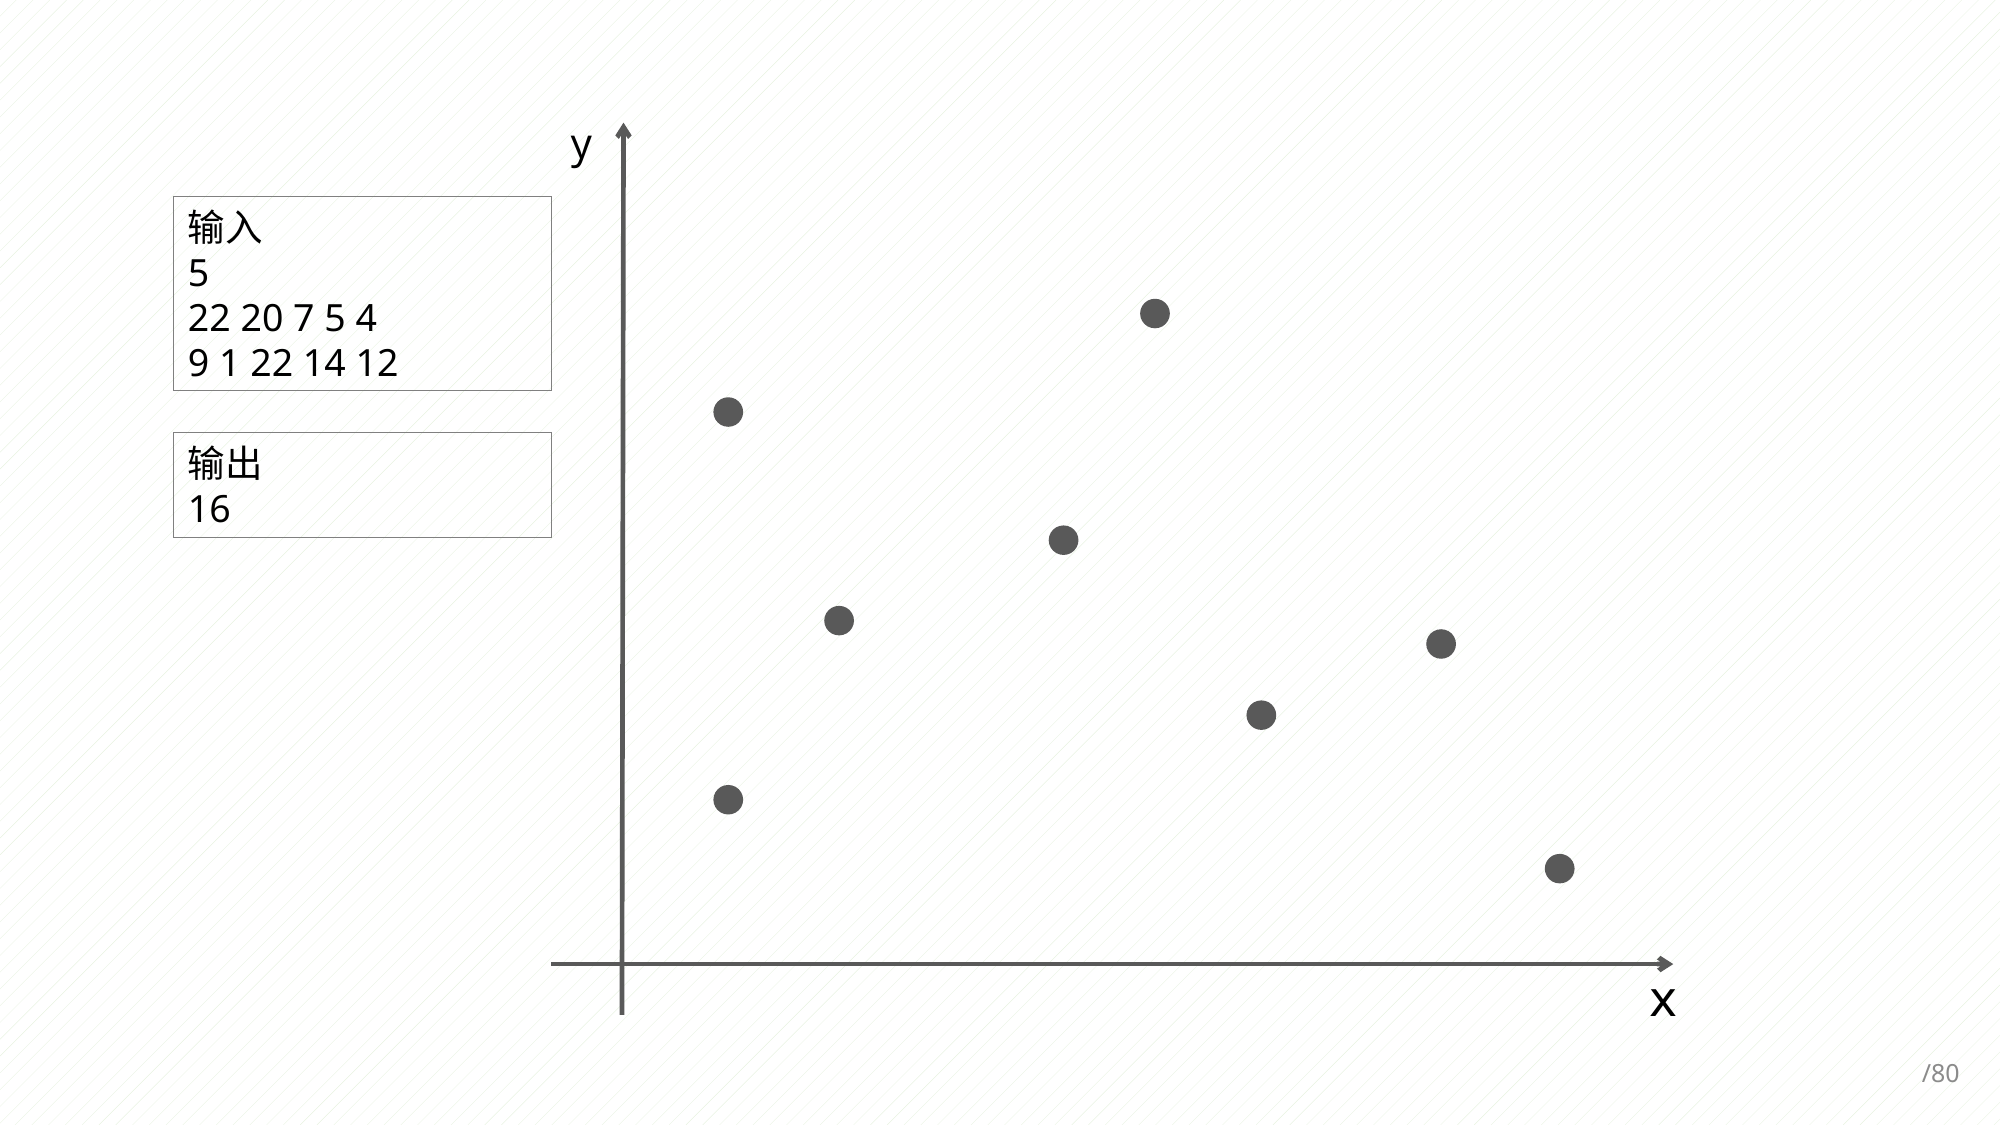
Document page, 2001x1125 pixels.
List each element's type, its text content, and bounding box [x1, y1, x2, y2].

text_box [1542, 851, 1577, 886]
text_box [1138, 296, 1172, 331]
text_box [1244, 698, 1279, 732]
text_box [711, 395, 746, 429]
text_box 输入 5 22 20 7 5 4 9 1 22 14 12 [173, 196, 552, 391]
text_box 输出 16 [173, 432, 552, 538]
text_box [1424, 627, 1459, 661]
text_box [1046, 523, 1081, 558]
text_box [711, 782, 746, 817]
text_box y [517, 109, 646, 175]
text_box [822, 603, 857, 638]
text_box x [1593, 959, 1734, 1034]
